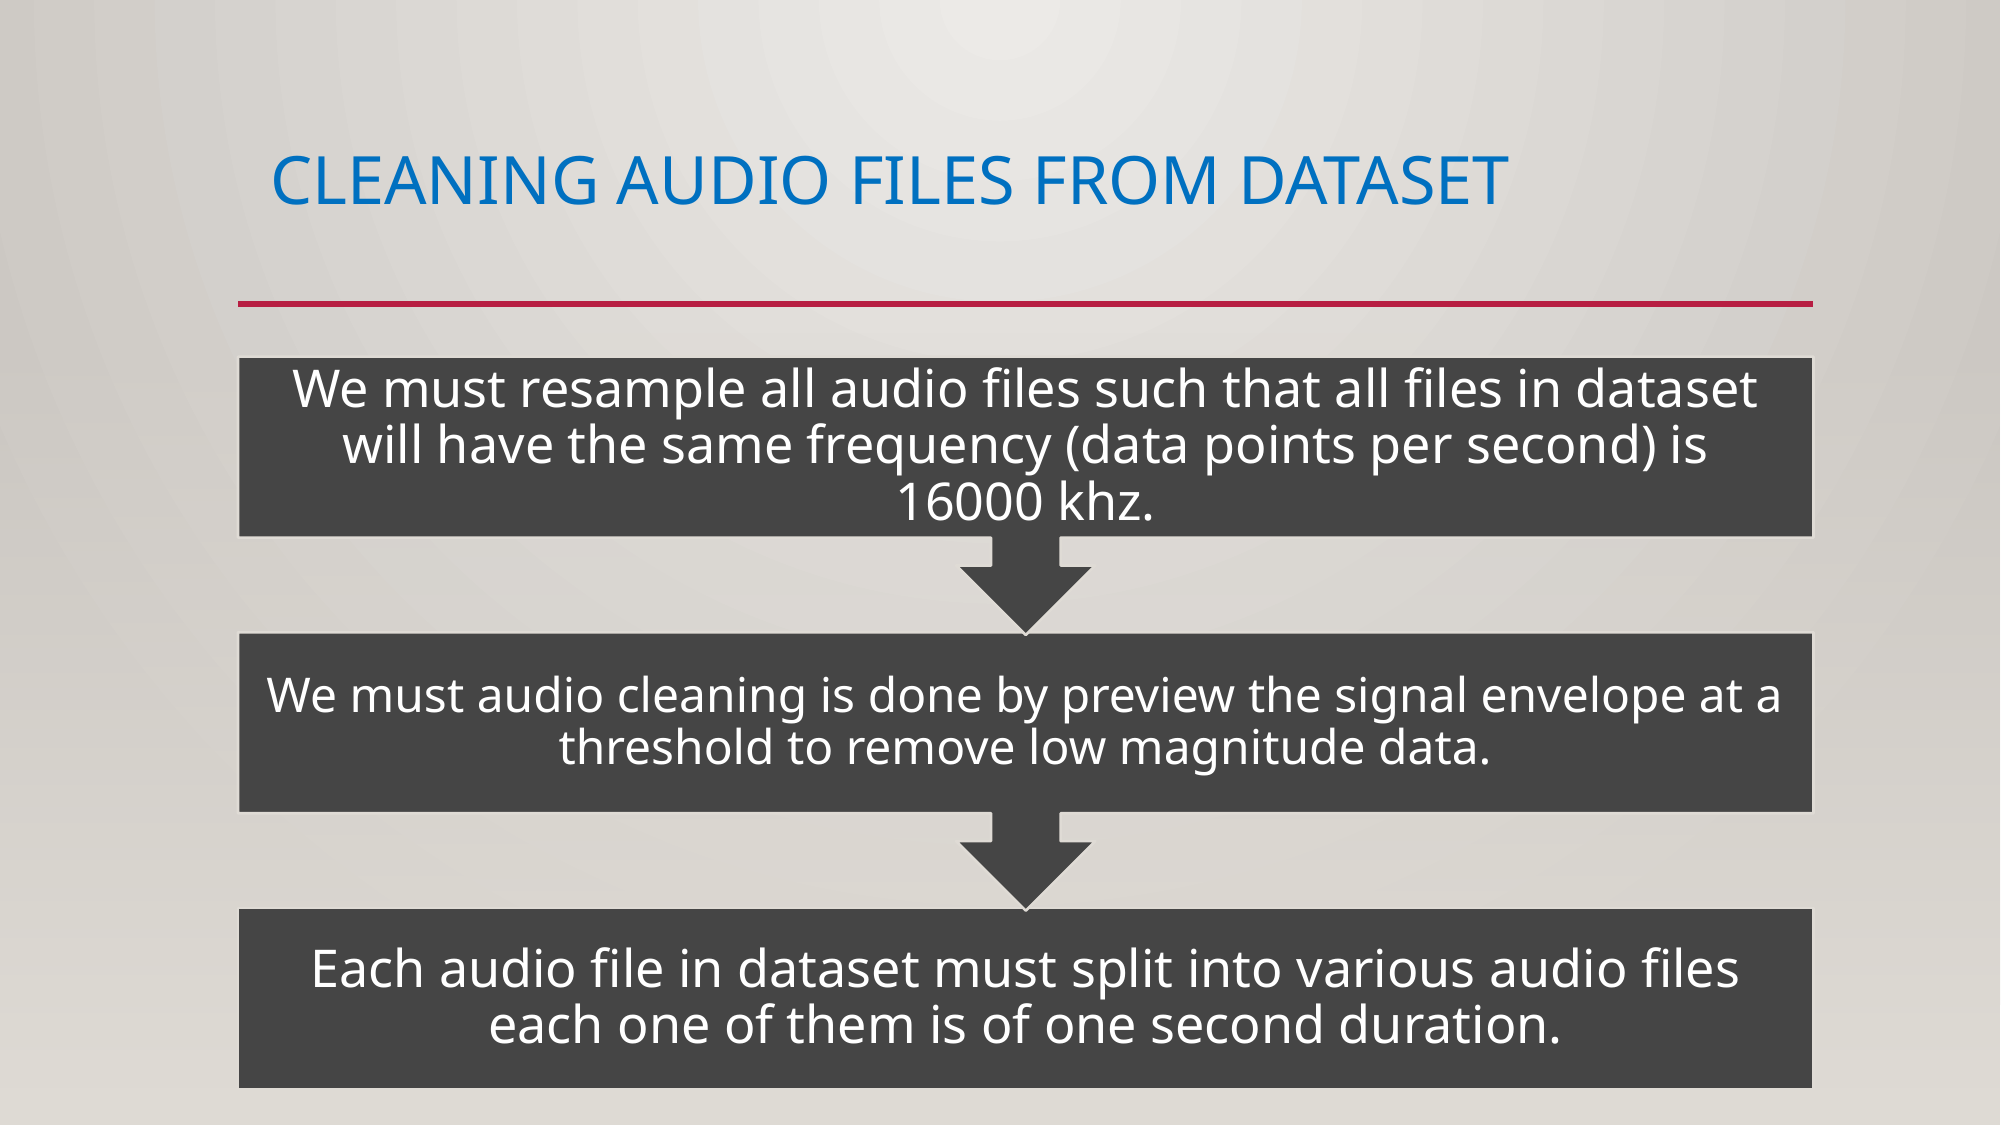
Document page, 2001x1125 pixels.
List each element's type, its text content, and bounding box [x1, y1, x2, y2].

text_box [237, 356, 1814, 1090]
picture [0, 1006, 2000, 1125]
text_box [0, 330, 2000, 1004]
text_box [0, 0, 2000, 330]
text_box Cleaning audio files from dataset [238, 131, 1814, 302]
